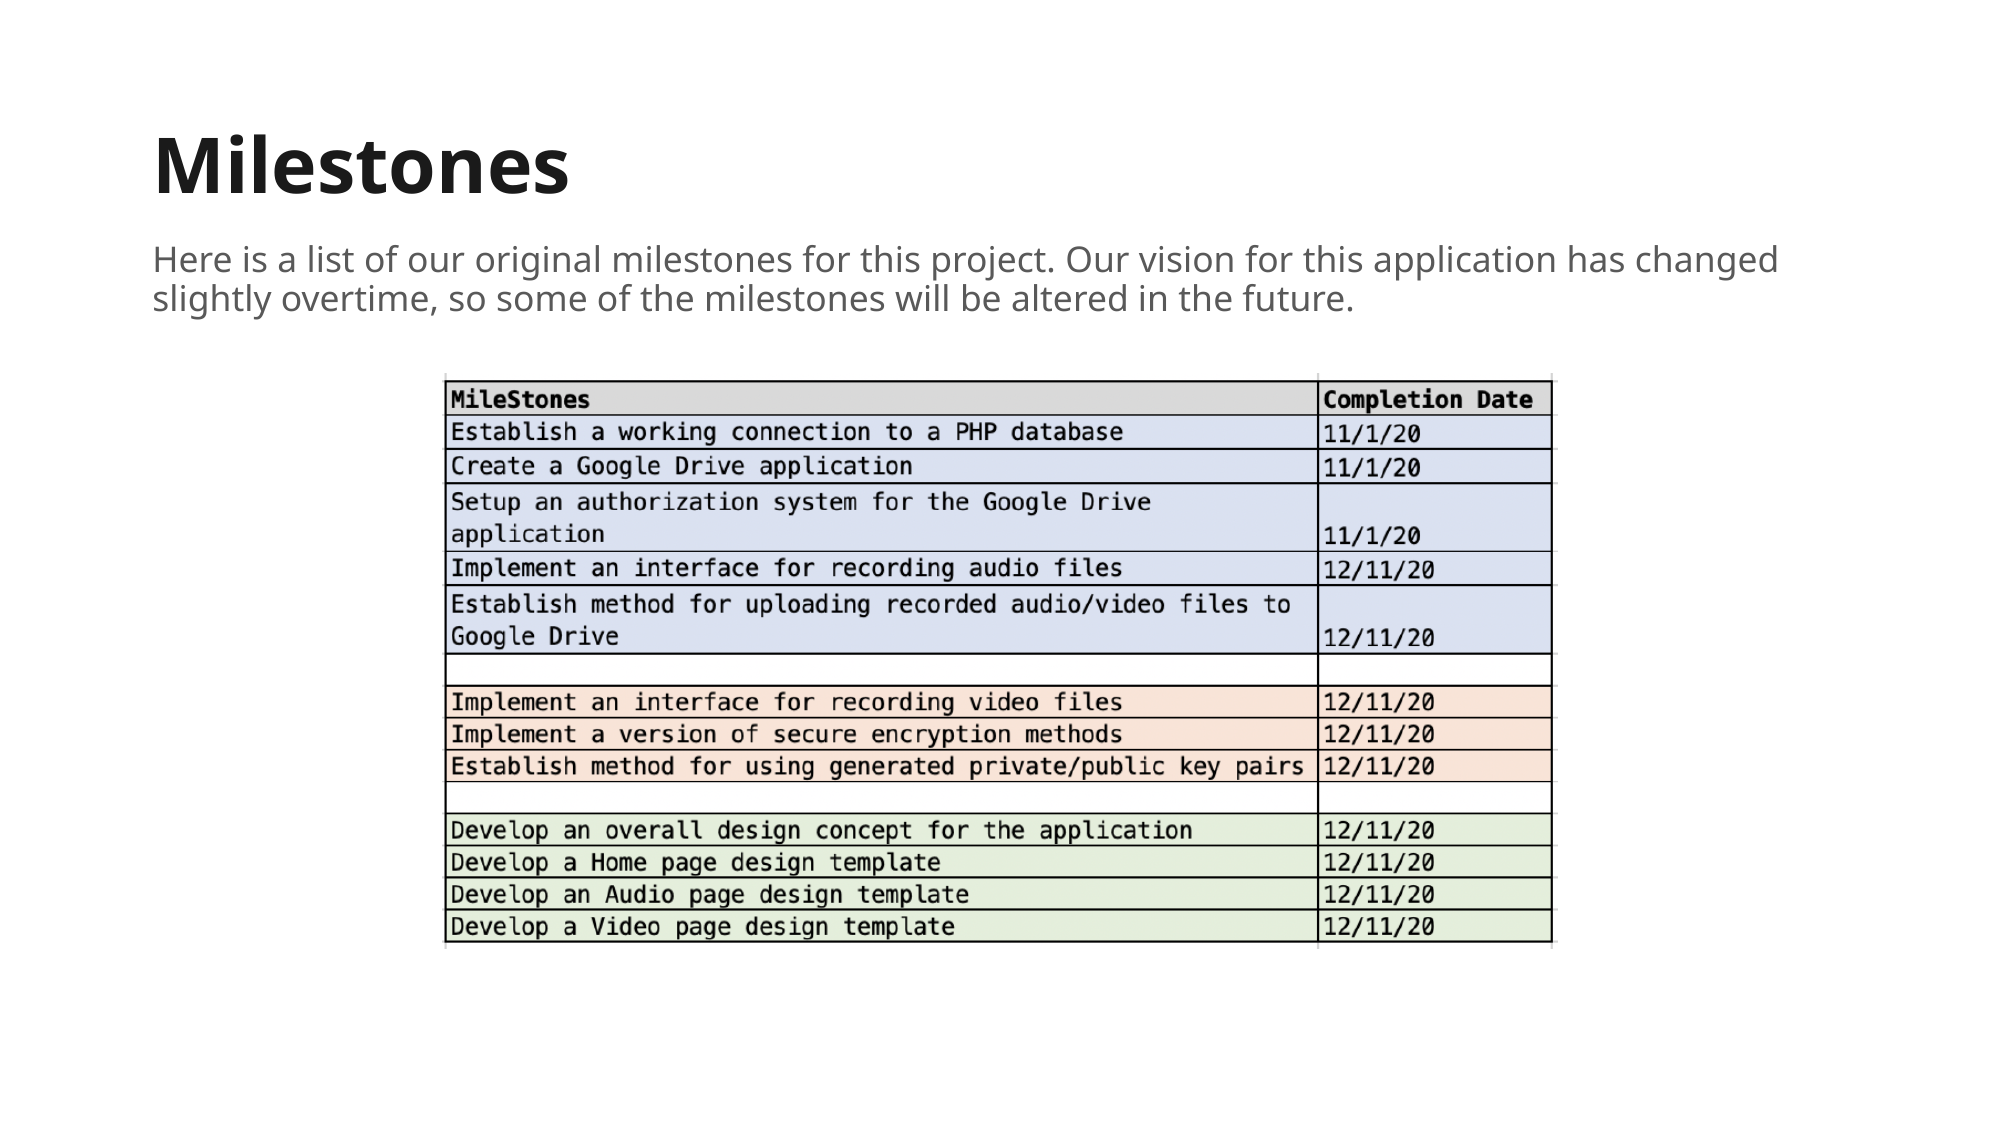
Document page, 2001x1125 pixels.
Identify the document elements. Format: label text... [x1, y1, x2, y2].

picture [442, 373, 1558, 949]
list Here is a list of our original milestones for this project. Our vision for this application has changed slightly overtime, so some of the milestones will be altered in the future. [137, 234, 1863, 949]
title Milestones [137, 59, 1863, 234]
